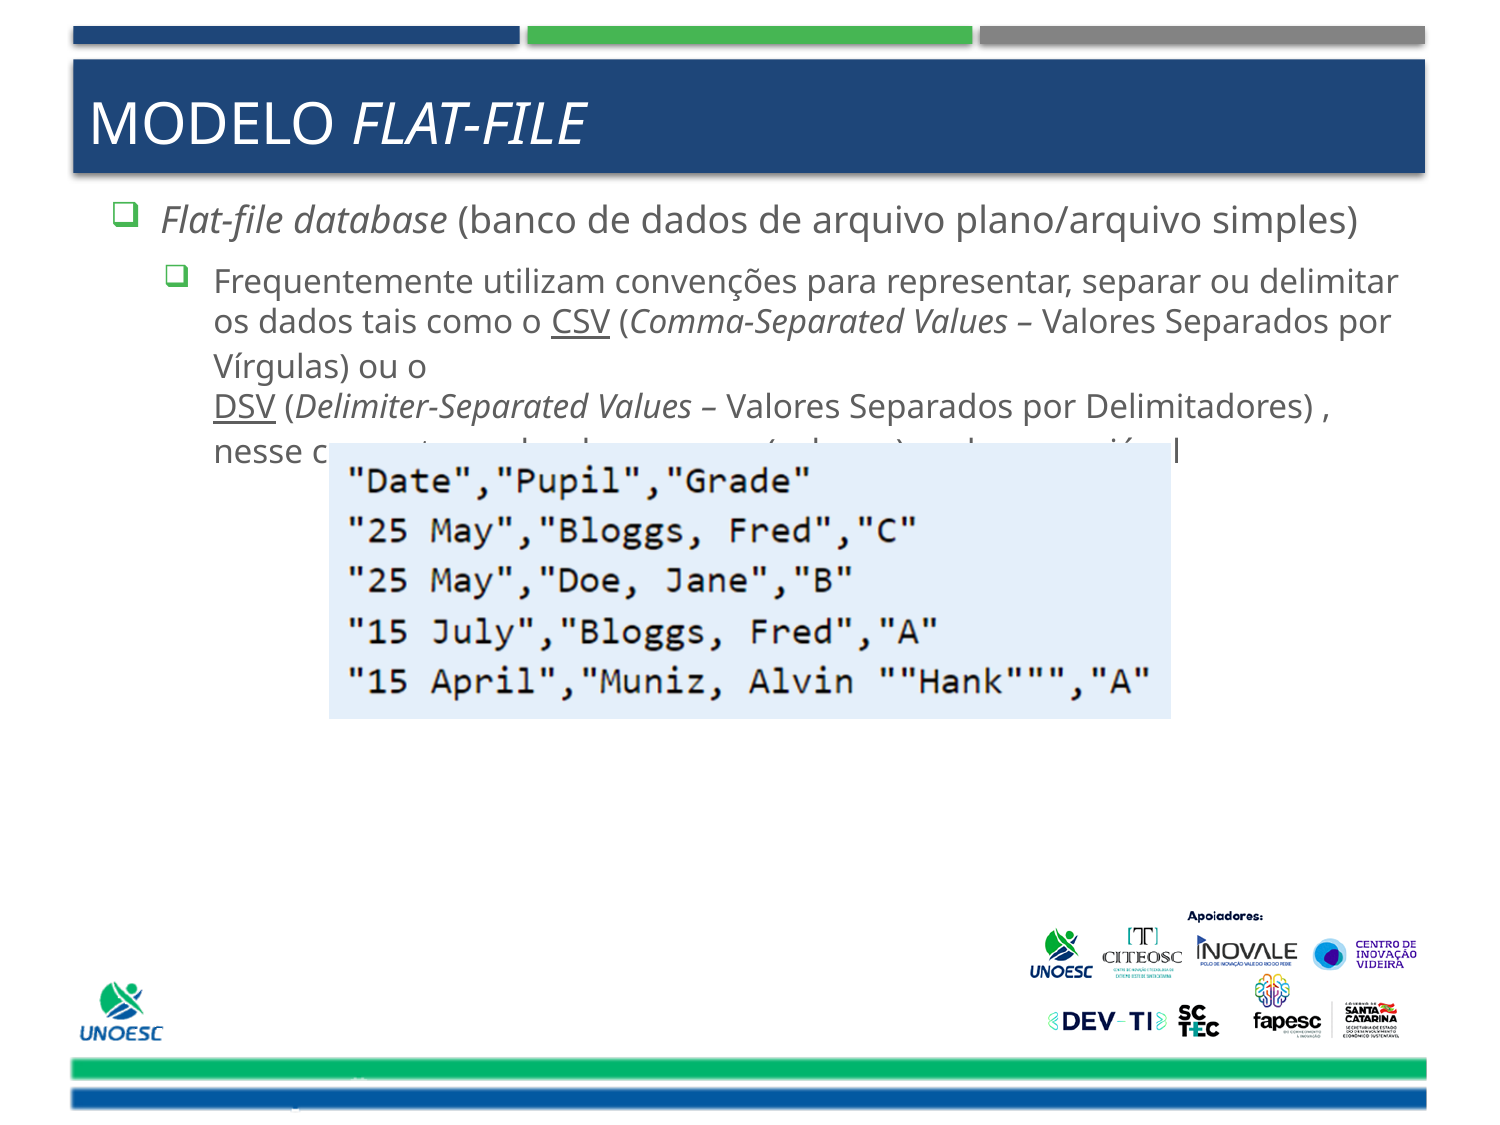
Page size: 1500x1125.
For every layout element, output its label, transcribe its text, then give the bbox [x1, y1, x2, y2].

picture [23, 200, 1500, 1125]
list Flat-file database (banco de dados de arquivo plano/arquivo simples) Frequentemente utilizam convenções para representar, separar ou delimitar os dados tais como o CSV (Comma-Separated Values – Valores Separados por Vírgulas) ou o DSV (Delimiter-Separated Values – Valores Separados por Delimitadores) , nesse caso o tamanho dos campos (colunas) pode ser variável [95, 188, 1428, 962]
title Modelo Flat-File [73, 59, 1406, 164]
picture [328, 442, 1171, 720]
